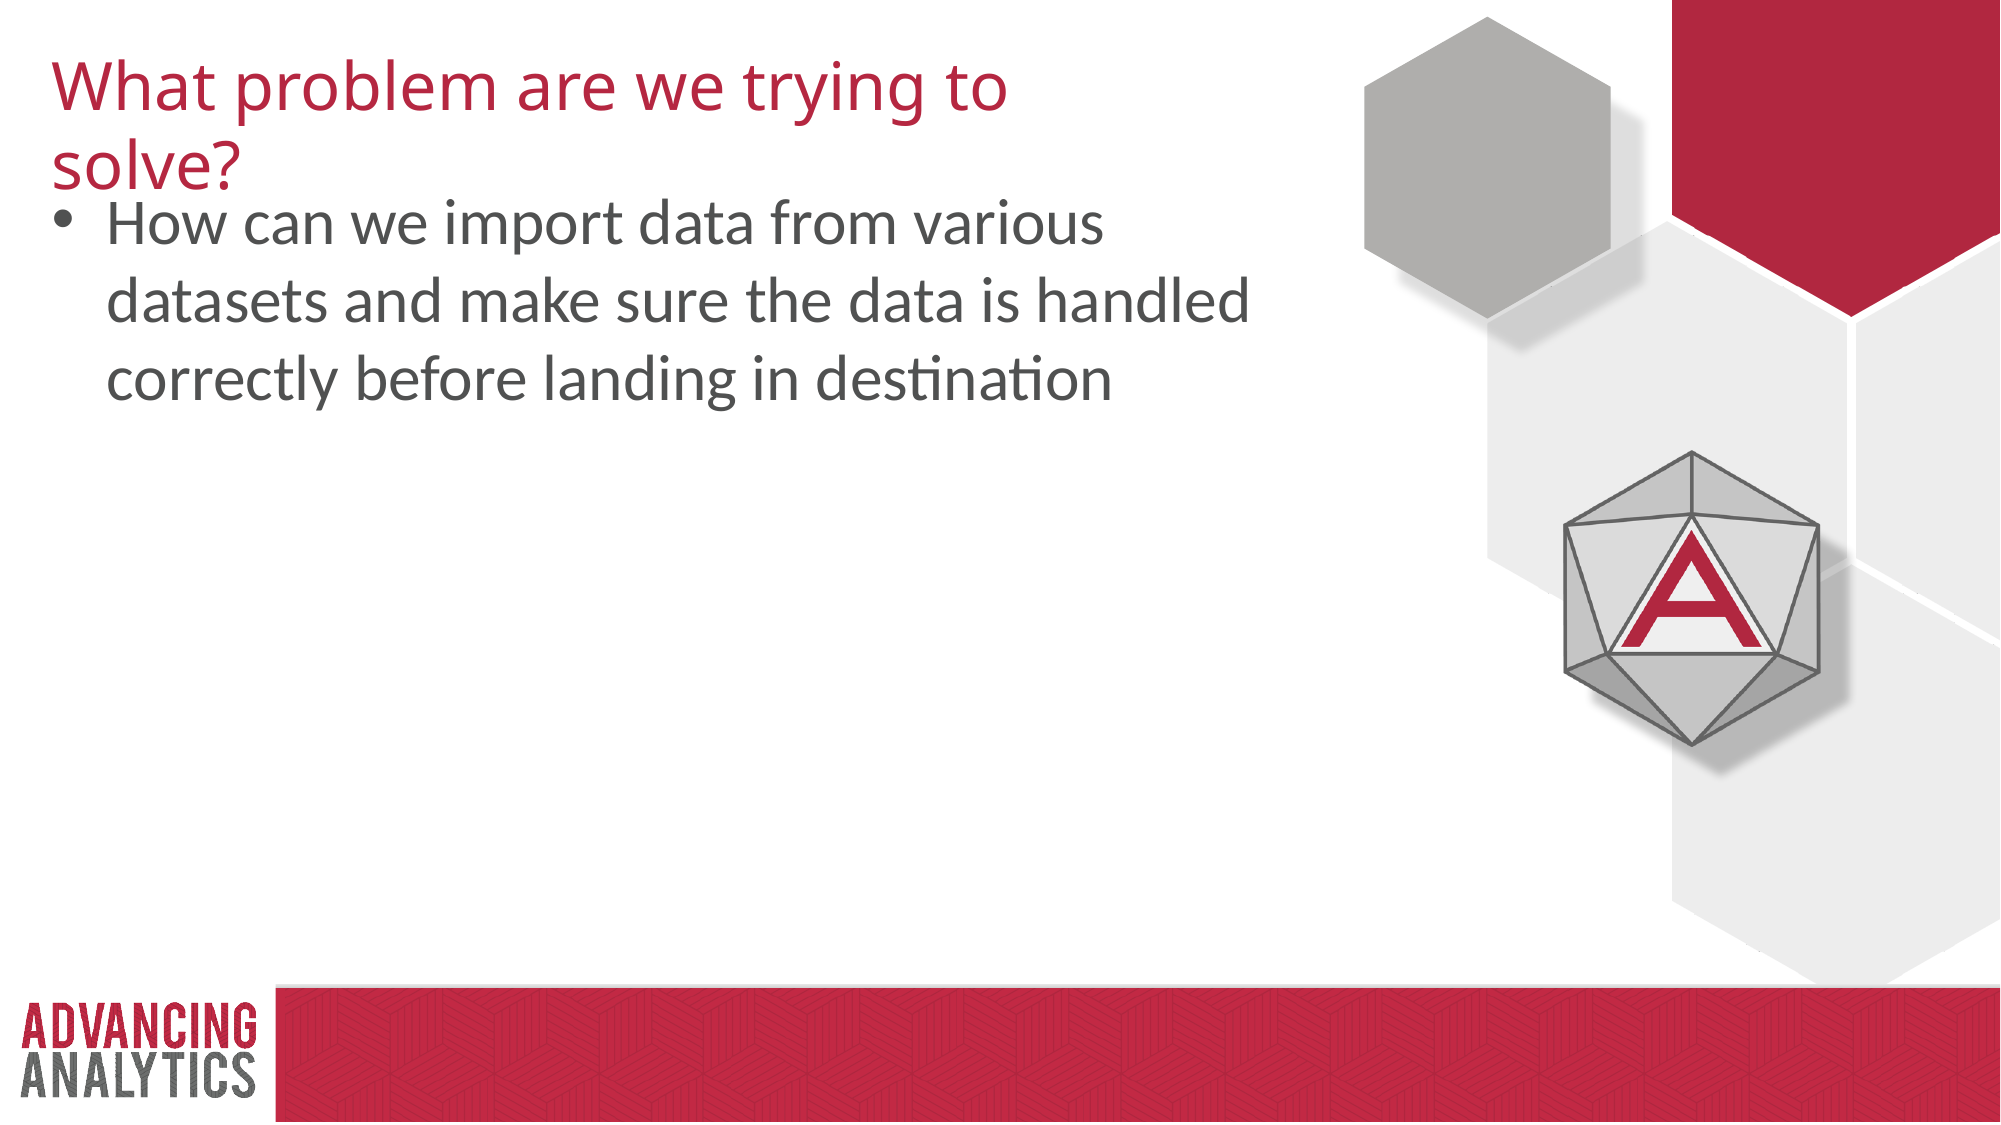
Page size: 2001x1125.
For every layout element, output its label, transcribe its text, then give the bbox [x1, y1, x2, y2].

title What problem are we trying to solve? [37, 35, 1169, 136]
picture [275, 0, 2001, 1122]
picture [11, 985, 268, 1122]
list How can we import data from various datasets and make sure the data is handled correctly before landing in destination [36, 171, 1343, 949]
